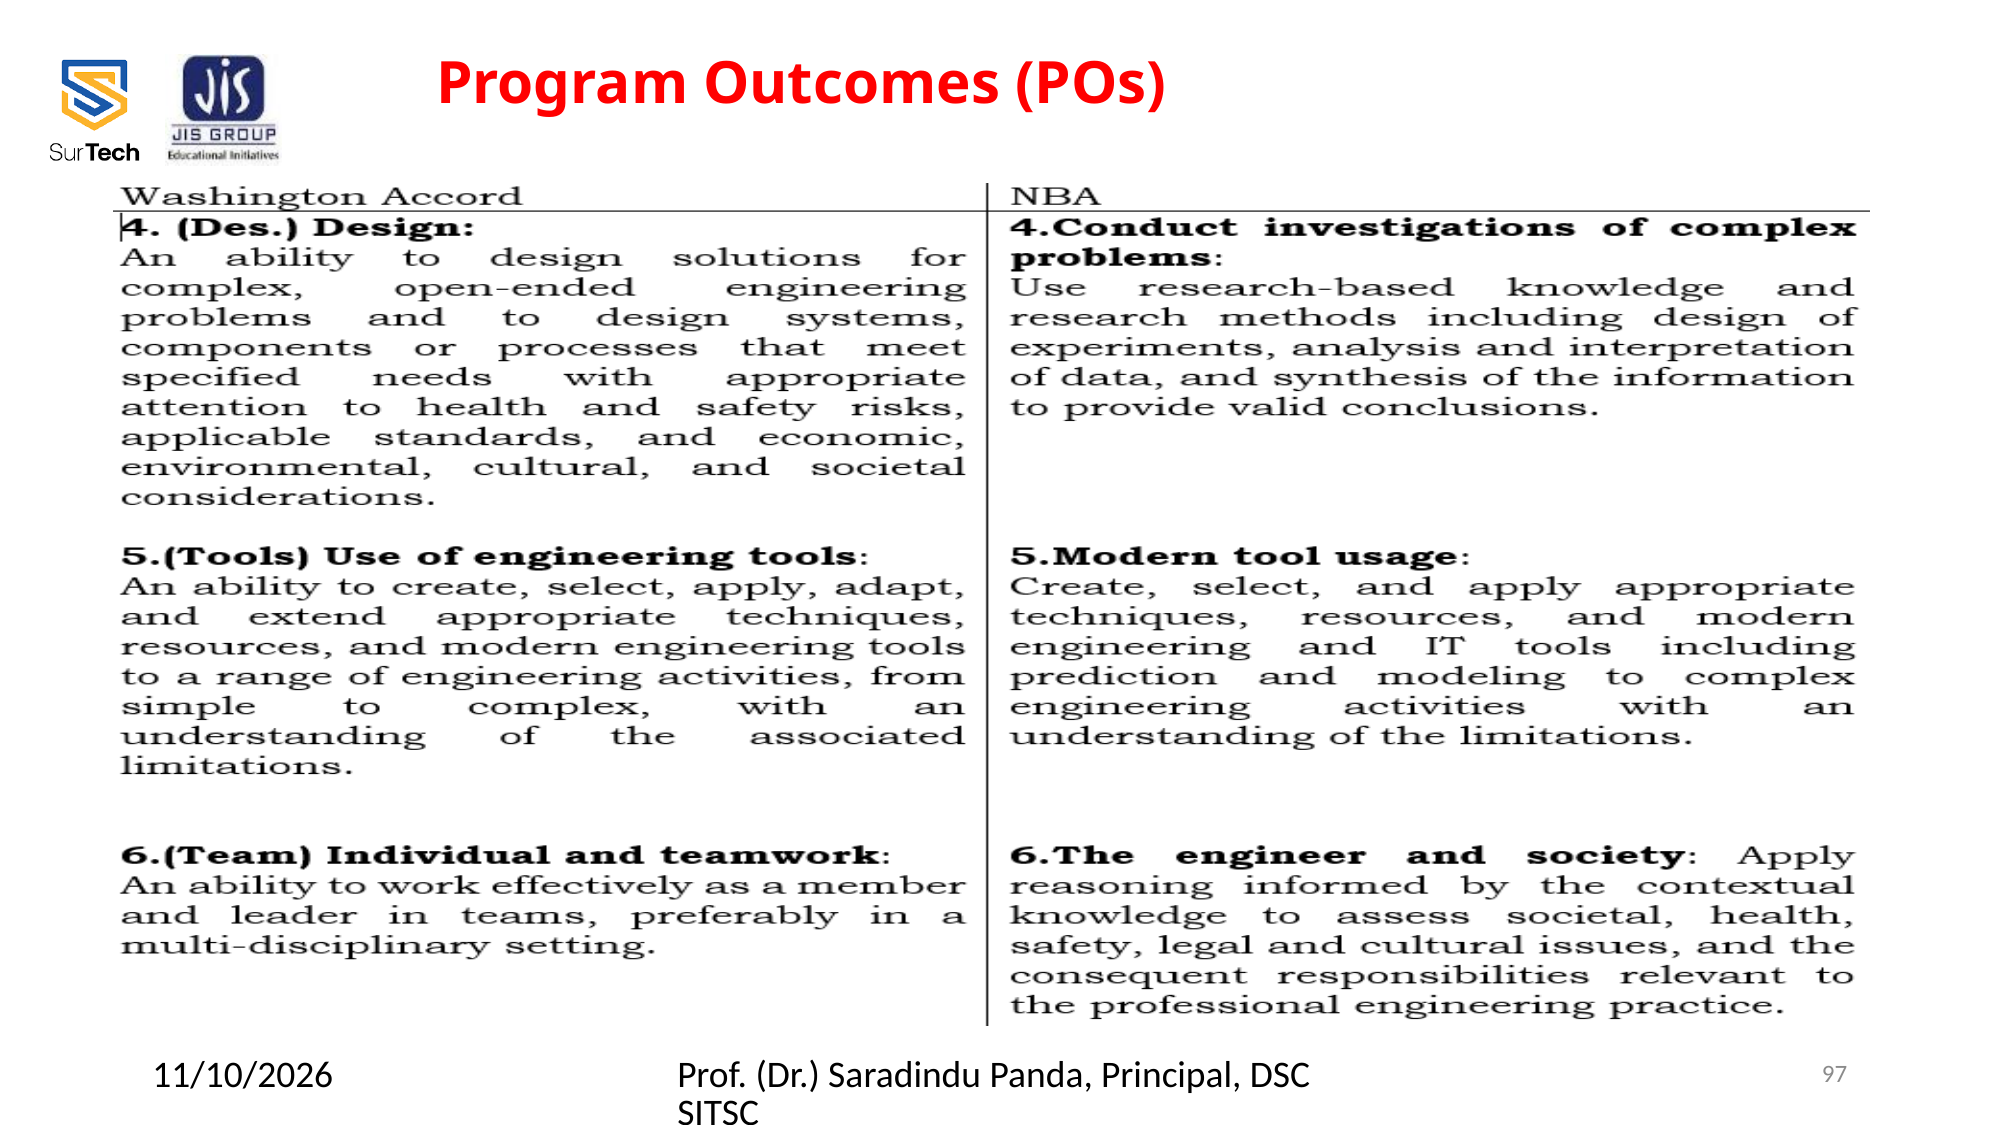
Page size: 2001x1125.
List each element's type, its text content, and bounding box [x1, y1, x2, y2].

footer Prof. (Dr.) Saradindu Panda, Principal, DSCSITSC [662, 1042, 1338, 1103]
slide_number 97 [1412, 1042, 1863, 1103]
picture [113, 183, 1870, 1026]
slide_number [137, 1042, 588, 1103]
picture [23, 39, 282, 181]
text_box Program Outcomes (POs) [421, 50, 1870, 123]
